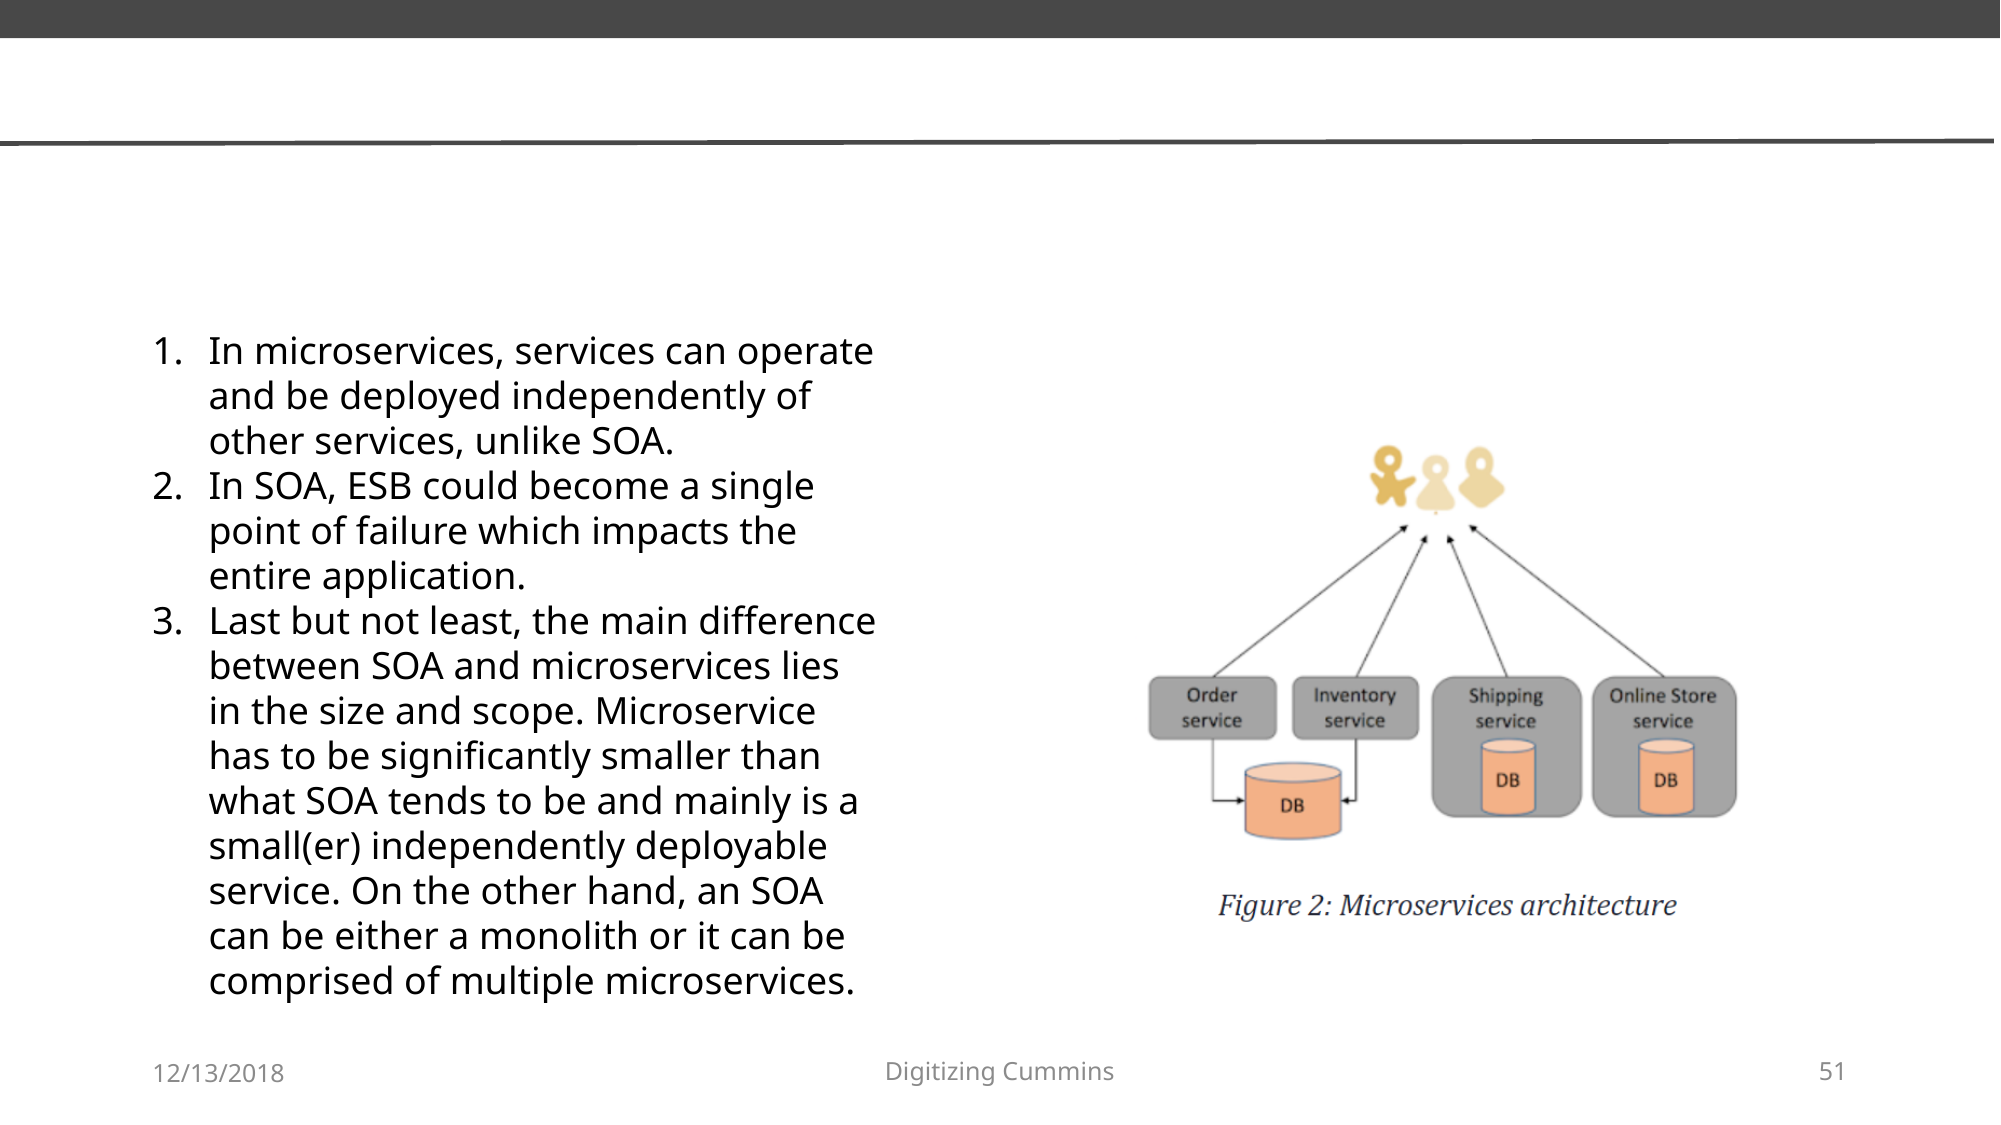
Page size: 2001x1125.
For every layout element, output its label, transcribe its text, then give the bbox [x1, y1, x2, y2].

text_box In microservices, services can operate and be deployed independently of other services, unlike SOA. In SOA, ESB could become a single point of failure which impacts the entire application. Last but not least, the main difference between SOA and microservices lies in the size and scope. Microservice has to be significantly smaller than what SOA tends to be and mainly is a small(er) independently deployable service. On the other hand, an SOA can be either a monolith or it can be comprised of multiple microservices. [137, 319, 894, 1010]
footer Digitizing Cummins [662, 1042, 1338, 1103]
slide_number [137, 1042, 588, 1103]
picture [1048, 402, 1843, 939]
slide_number 51 [1412, 1042, 1863, 1103]
